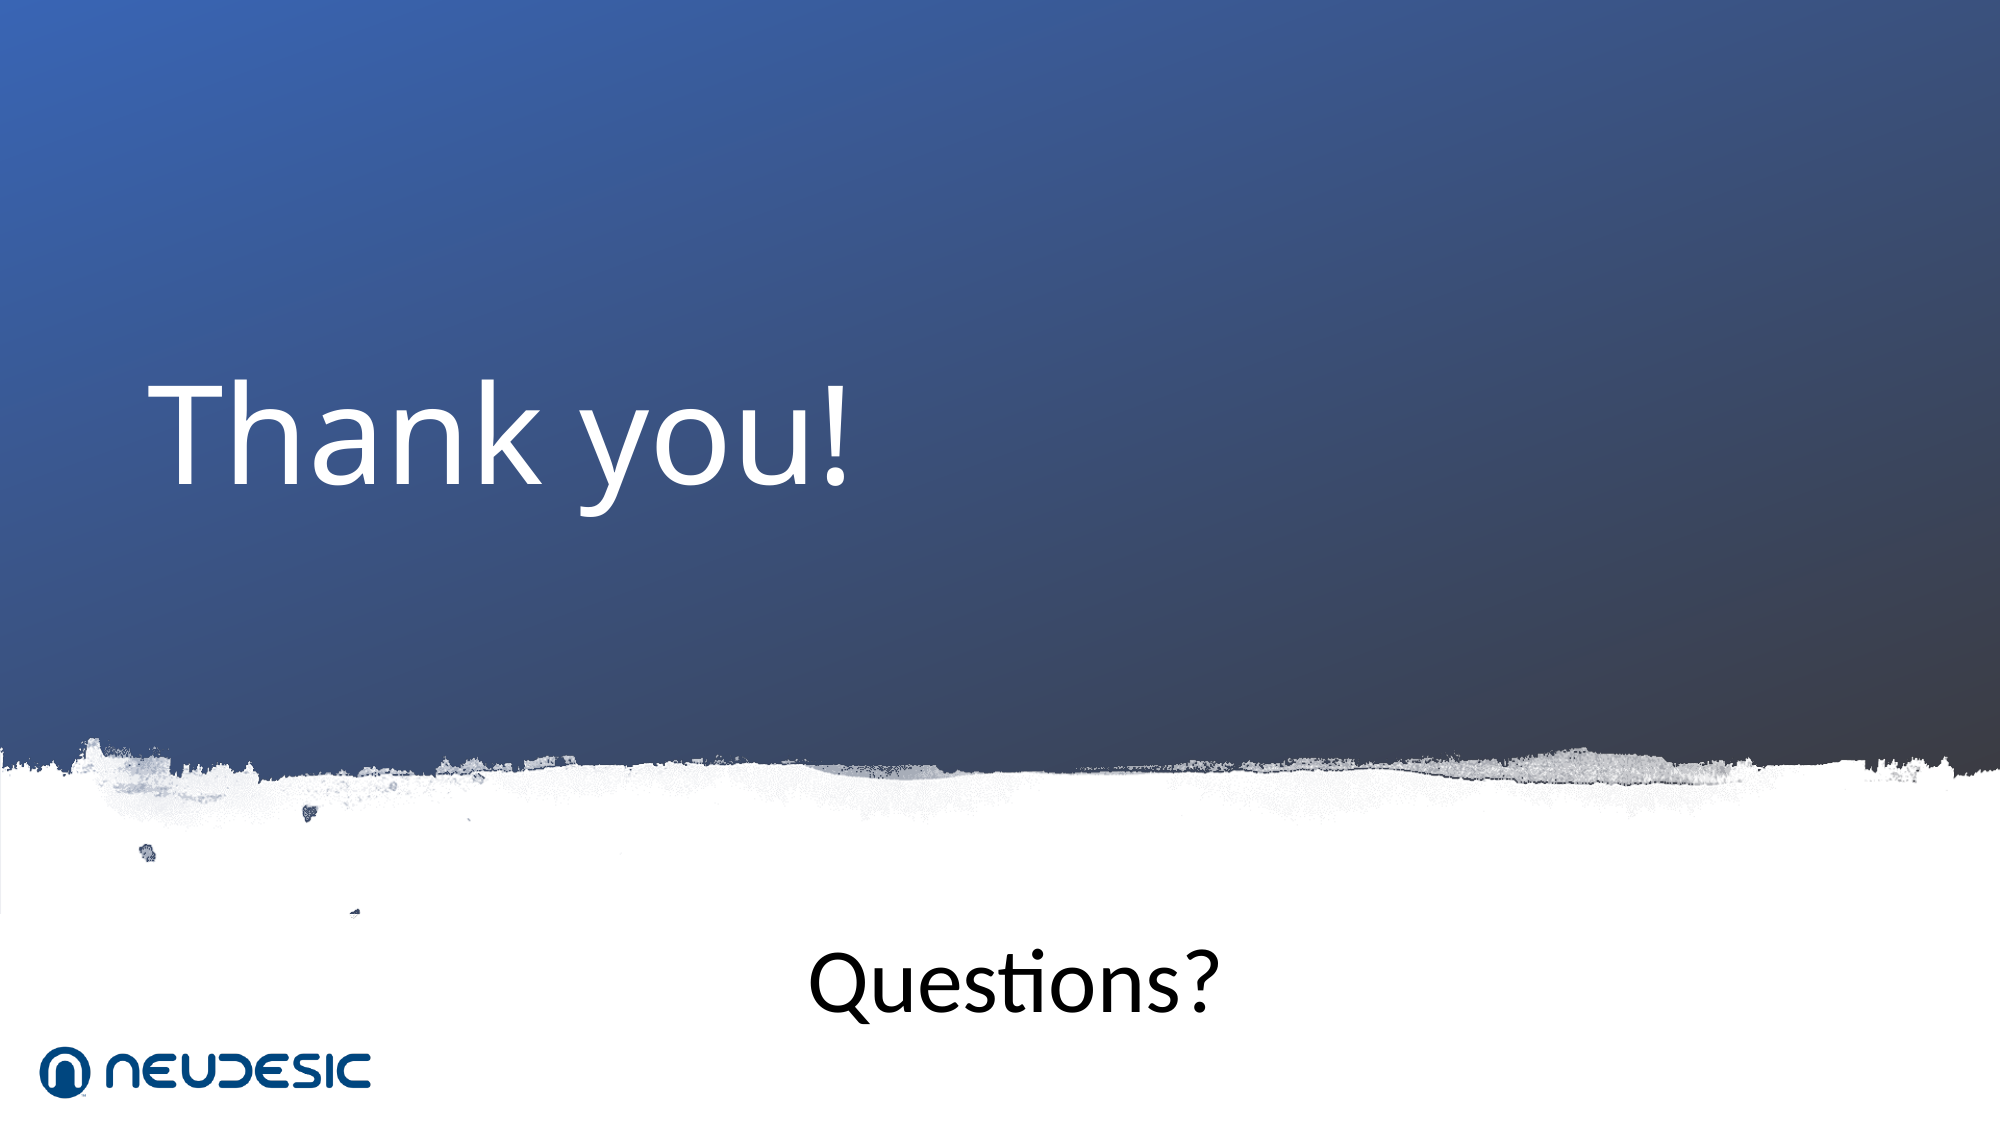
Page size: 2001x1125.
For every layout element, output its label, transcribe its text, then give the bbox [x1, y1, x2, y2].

picture [0, 624, 2000, 1125]
text_box [0, 0, 2000, 624]
title Thank you! [131, 195, 1776, 624]
